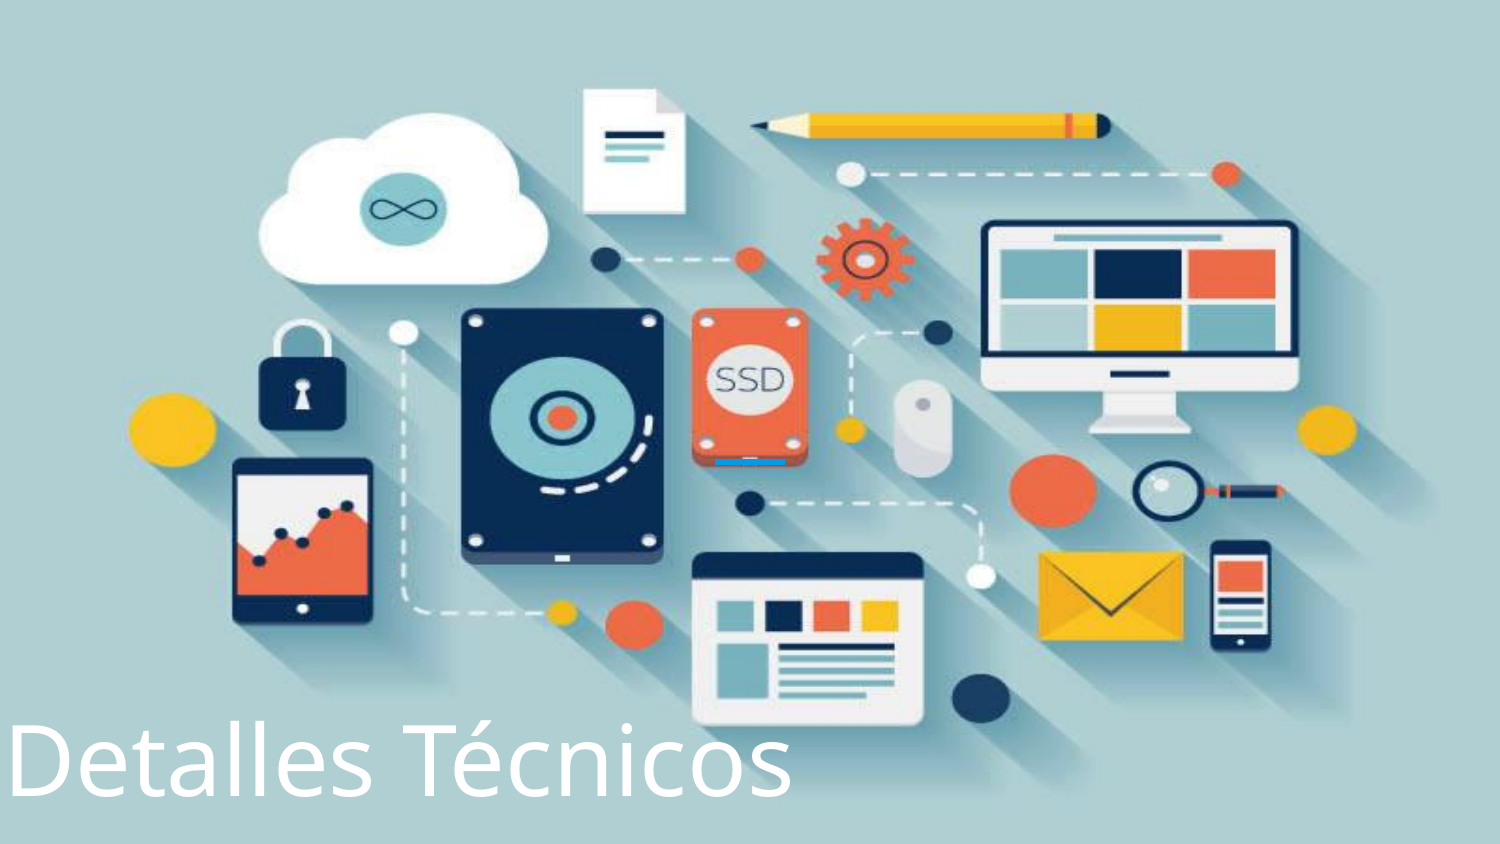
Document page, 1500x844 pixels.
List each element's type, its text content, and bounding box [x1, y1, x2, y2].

title Detalles Técnicos [0, 682, 1074, 832]
picture [0, 0, 1500, 844]
